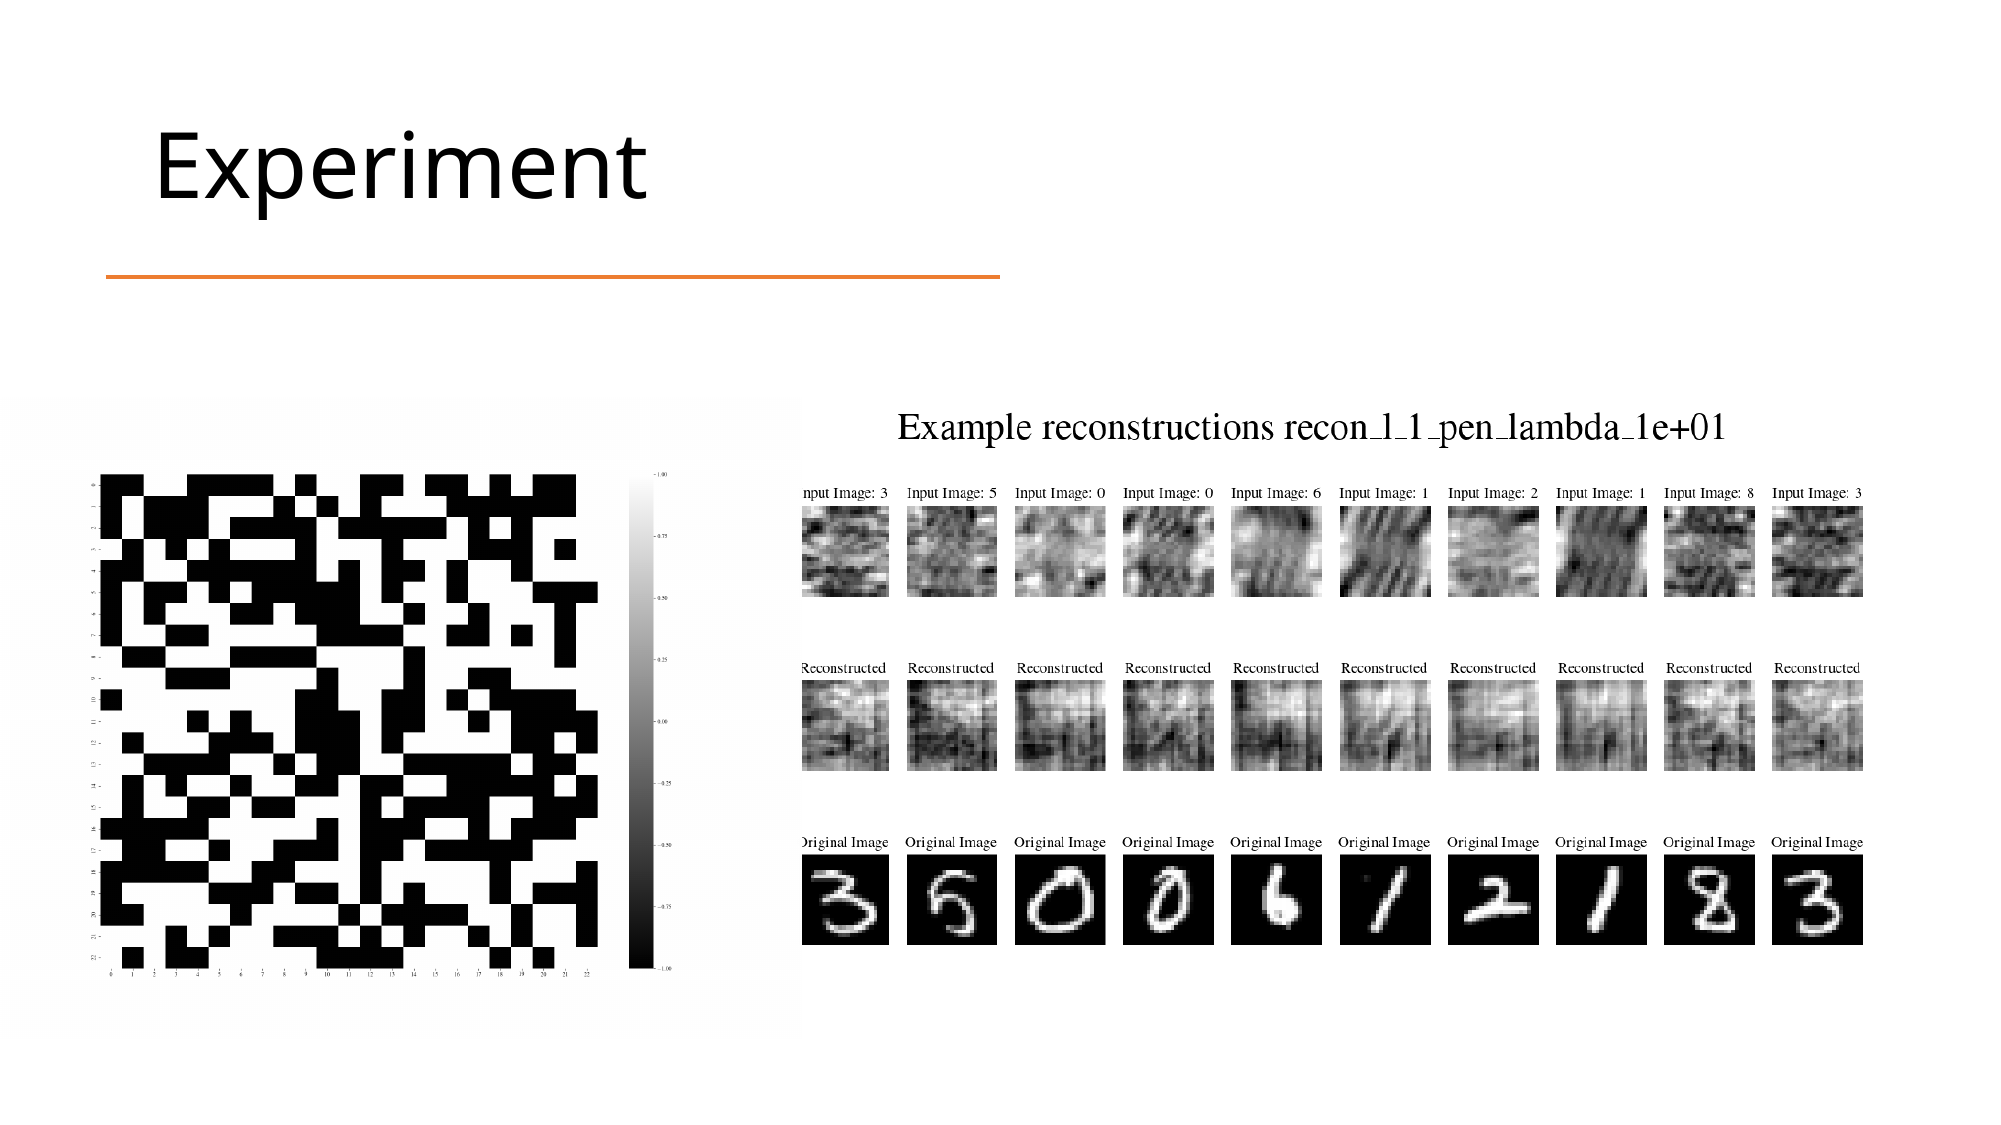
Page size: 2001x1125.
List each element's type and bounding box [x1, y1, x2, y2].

picture [626, 401, 2000, 1043]
list [0, 397, 802, 1039]
